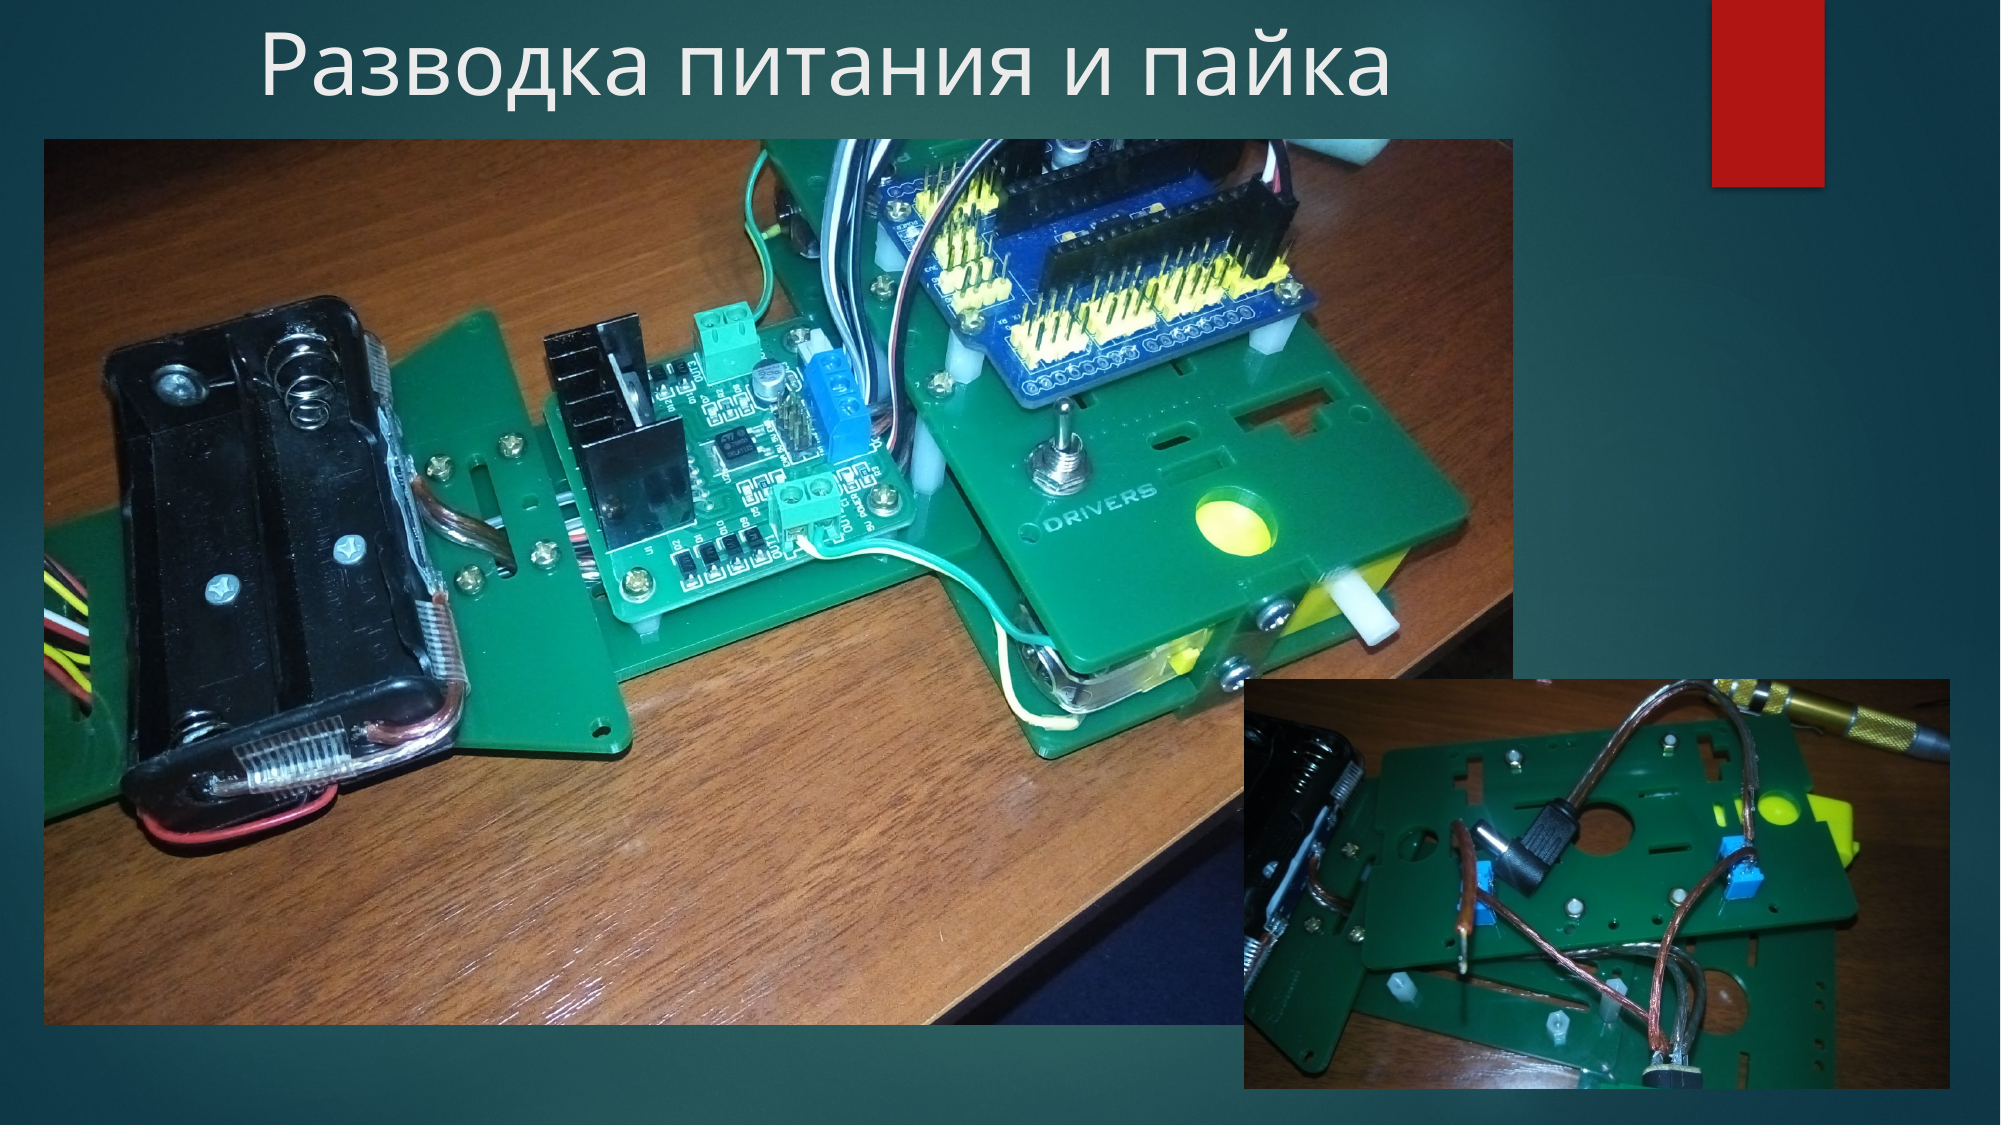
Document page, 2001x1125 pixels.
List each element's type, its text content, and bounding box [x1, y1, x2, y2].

picture [0, 138, 1951, 1125]
title Разводка питания и пайка [54, 0, 1598, 230]
